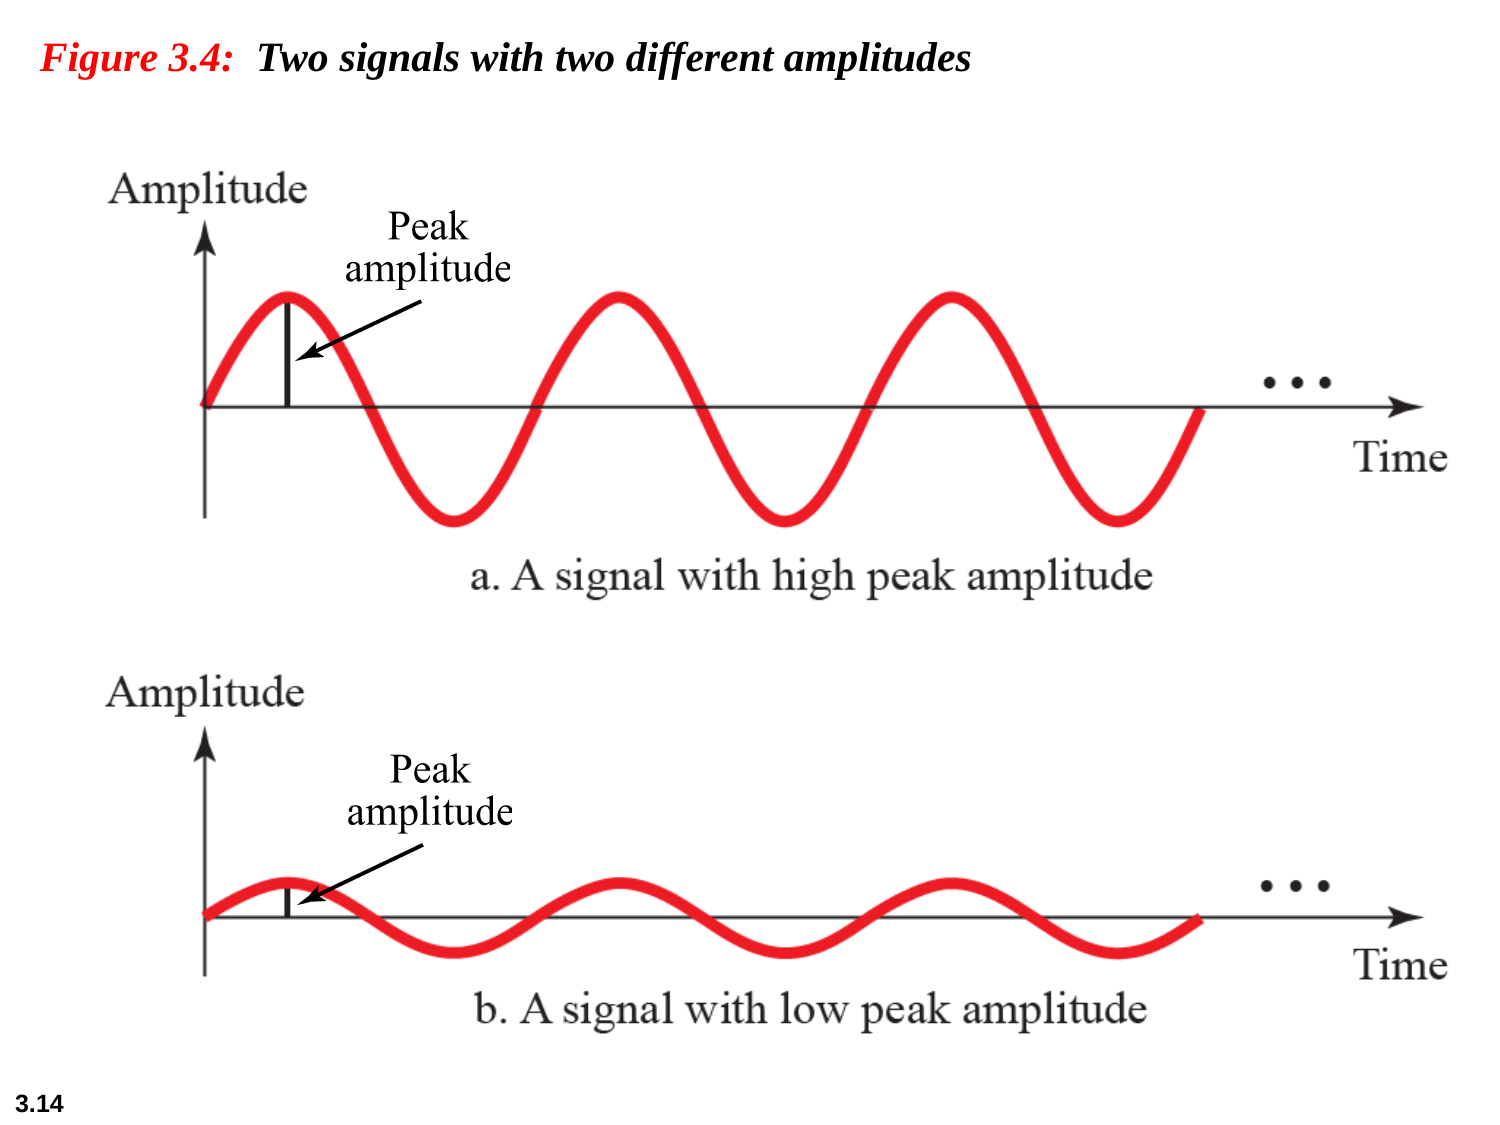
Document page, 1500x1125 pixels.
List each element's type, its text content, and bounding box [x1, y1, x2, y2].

picture [105, 164, 1451, 1038]
text_box Figure 3.4: Two signals with two different amplitudes [24, 22, 1363, 87]
text_box 3.14 [0, 1049, 313, 1125]
